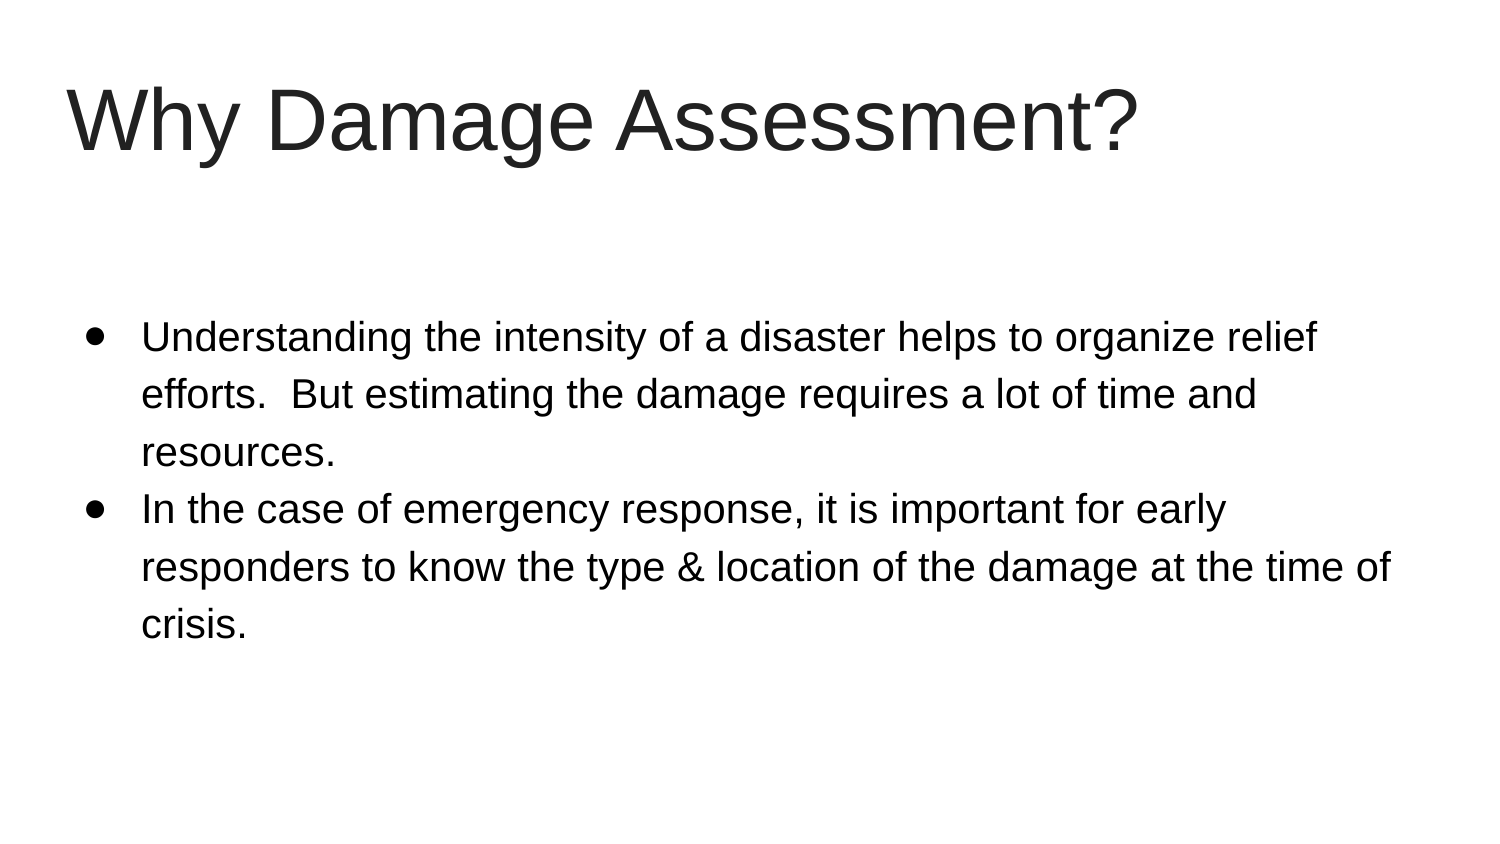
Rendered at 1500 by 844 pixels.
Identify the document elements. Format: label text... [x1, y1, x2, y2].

title Why Damage Assessment? [51, 48, 1449, 180]
list Understanding the intensity of a disaster helps to organize relief efforts. But estimating the damage requires a lot of time and resources. In the case of emergency response, it is important for early responders to know the type & location of the damage at the time of crisis. [51, 201, 1449, 750]
